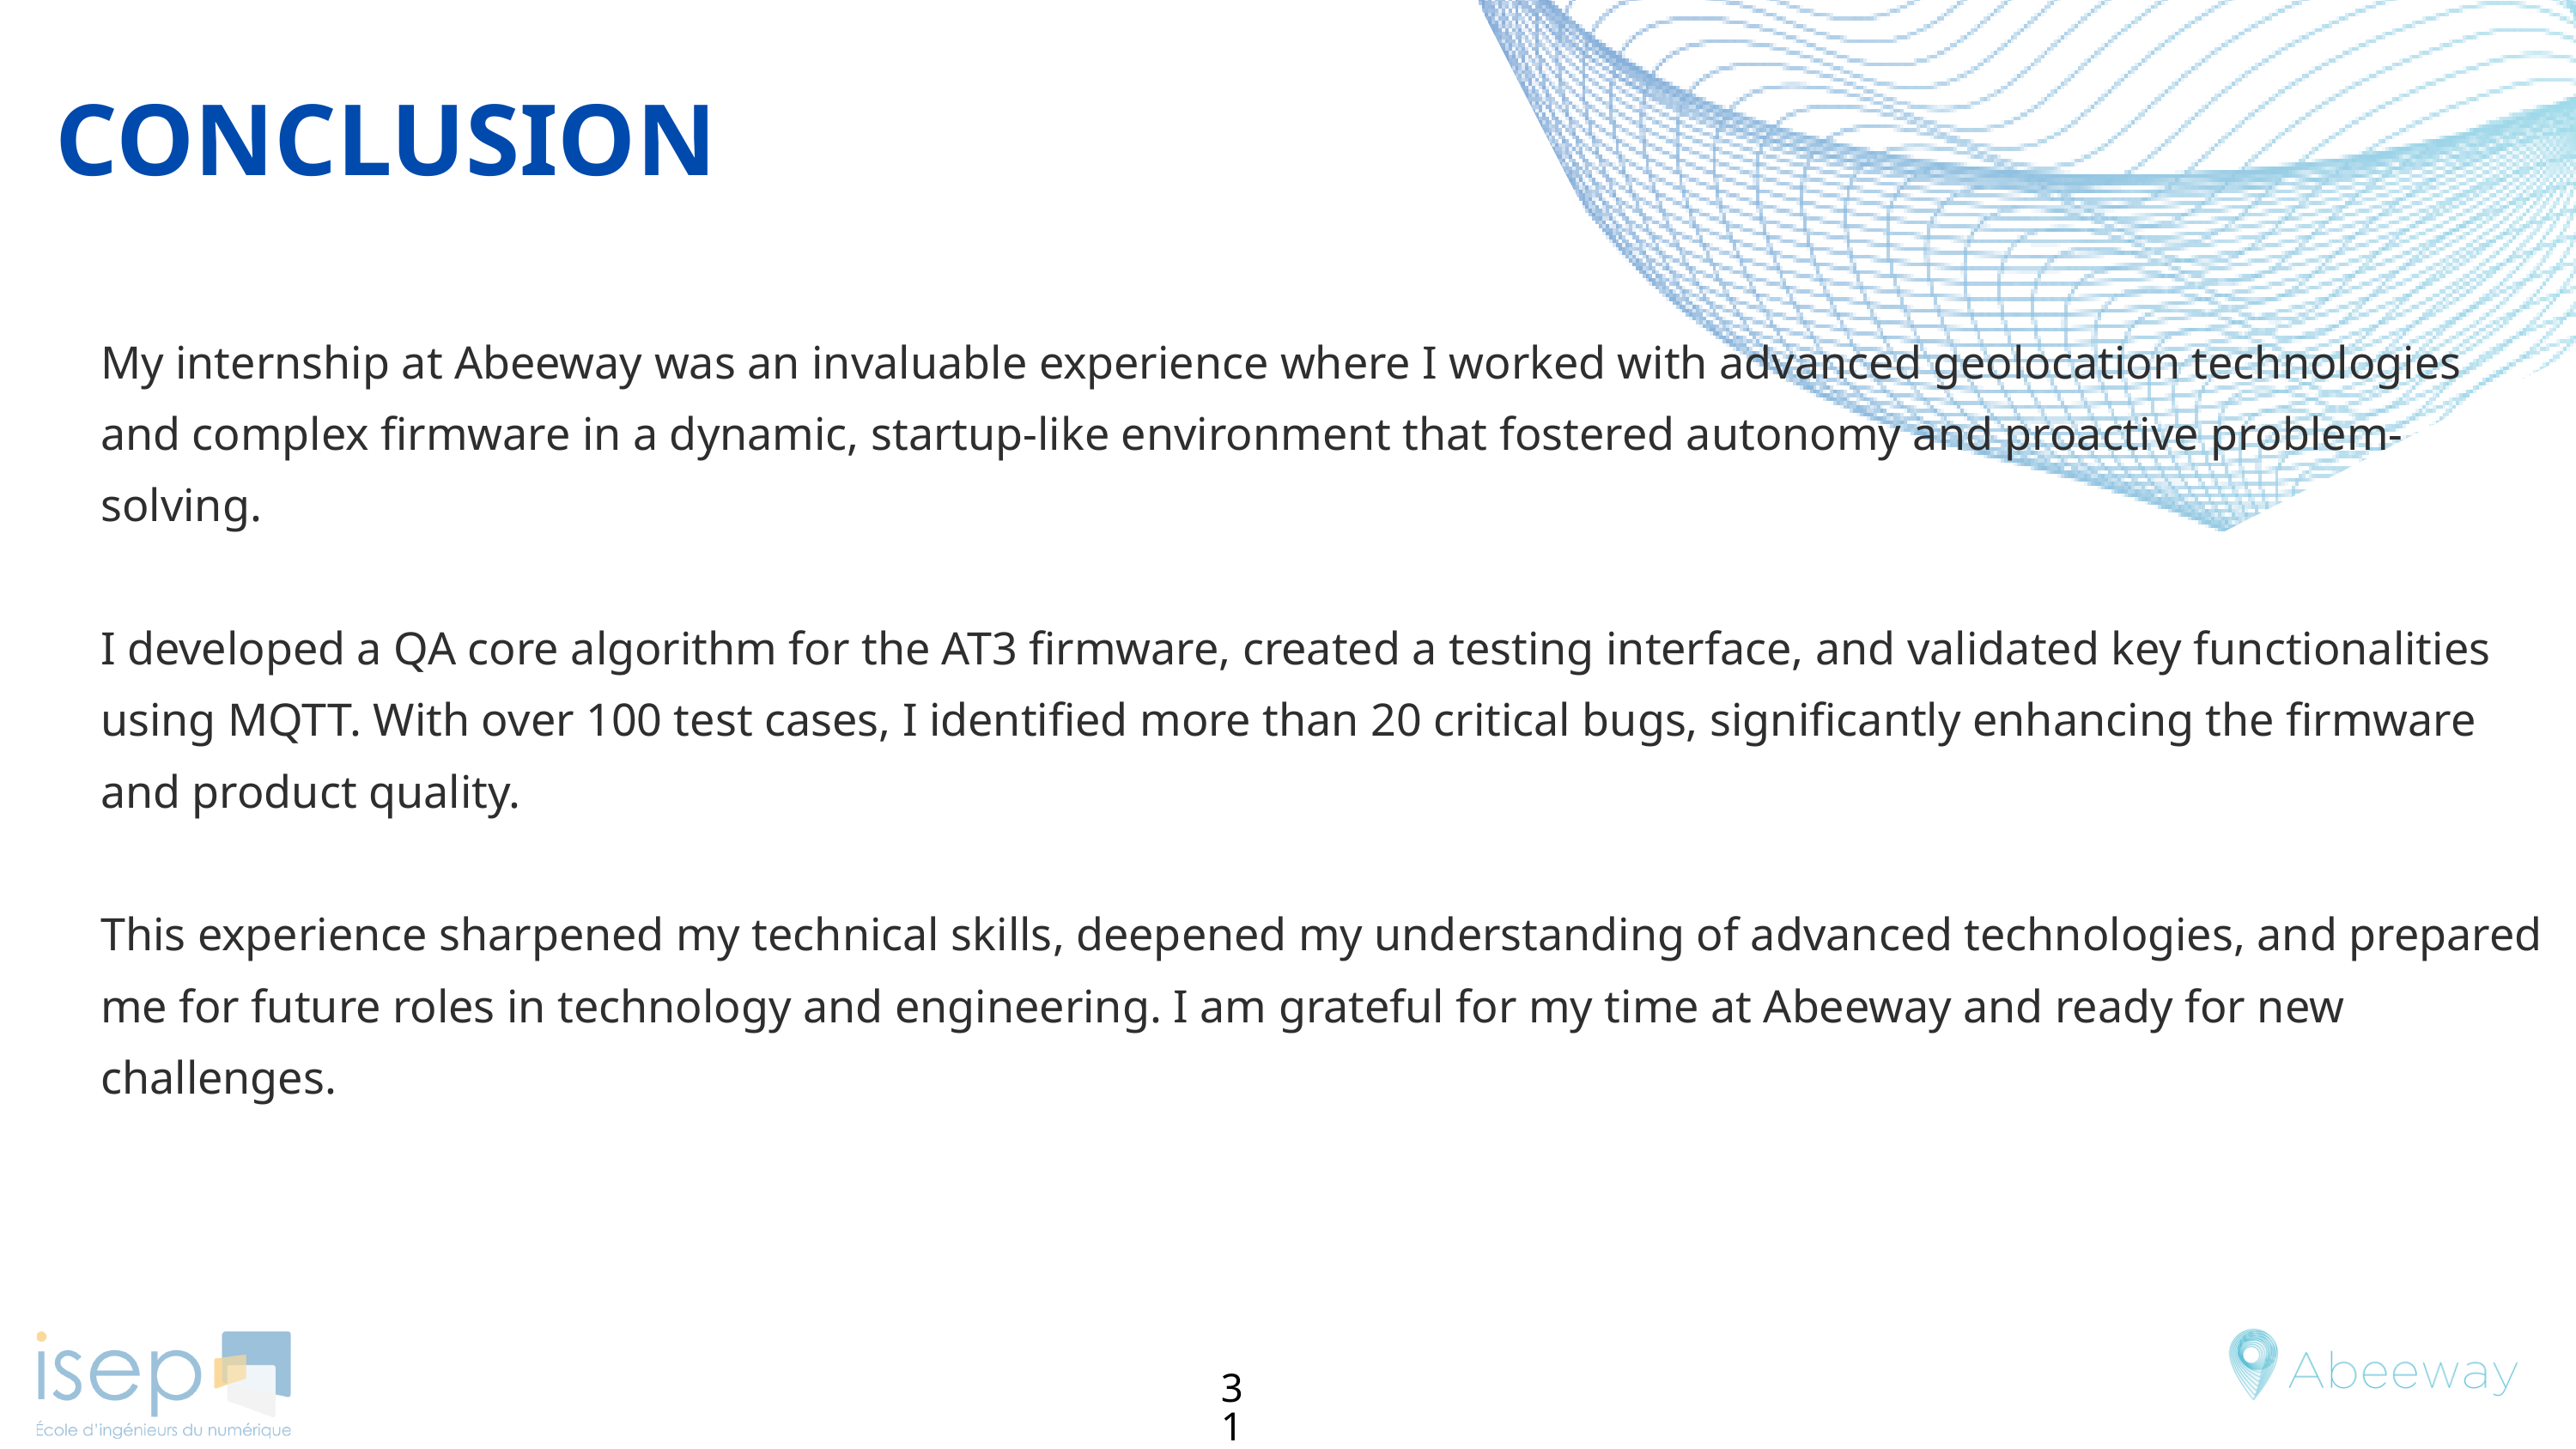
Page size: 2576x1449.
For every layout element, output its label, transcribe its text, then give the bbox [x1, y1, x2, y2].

text_box My internship at Abeeway was an invaluable experience where I worked with advanced geolocation technologies and complex firmware in a dynamic, startup-like environment that fostered autonomy and proactive problem-solving. I developed a QA core algorithm for the AT3 firmware, created a testing interface, and validated key functionalities using MQTT. With over 100 test cases, I identified more than 20 critical bugs, significantly enhancing the firmware and product quality. This experience sharpened my technical skills, deepened my understanding of advanced technologies, and prepared me for future roles in technology and engineering. I am grateful for my time at Abeeway and ready for new challenges. [100, 316, 2554, 1103]
text_box [2195, 1294, 2554, 1439]
text_box CONCLUSION [55, 97, 786, 196]
text_box [1476, 0, 2576, 363]
text_box [36, 1331, 291, 1439]
text_box 31 [1212, 1370, 1253, 1449]
